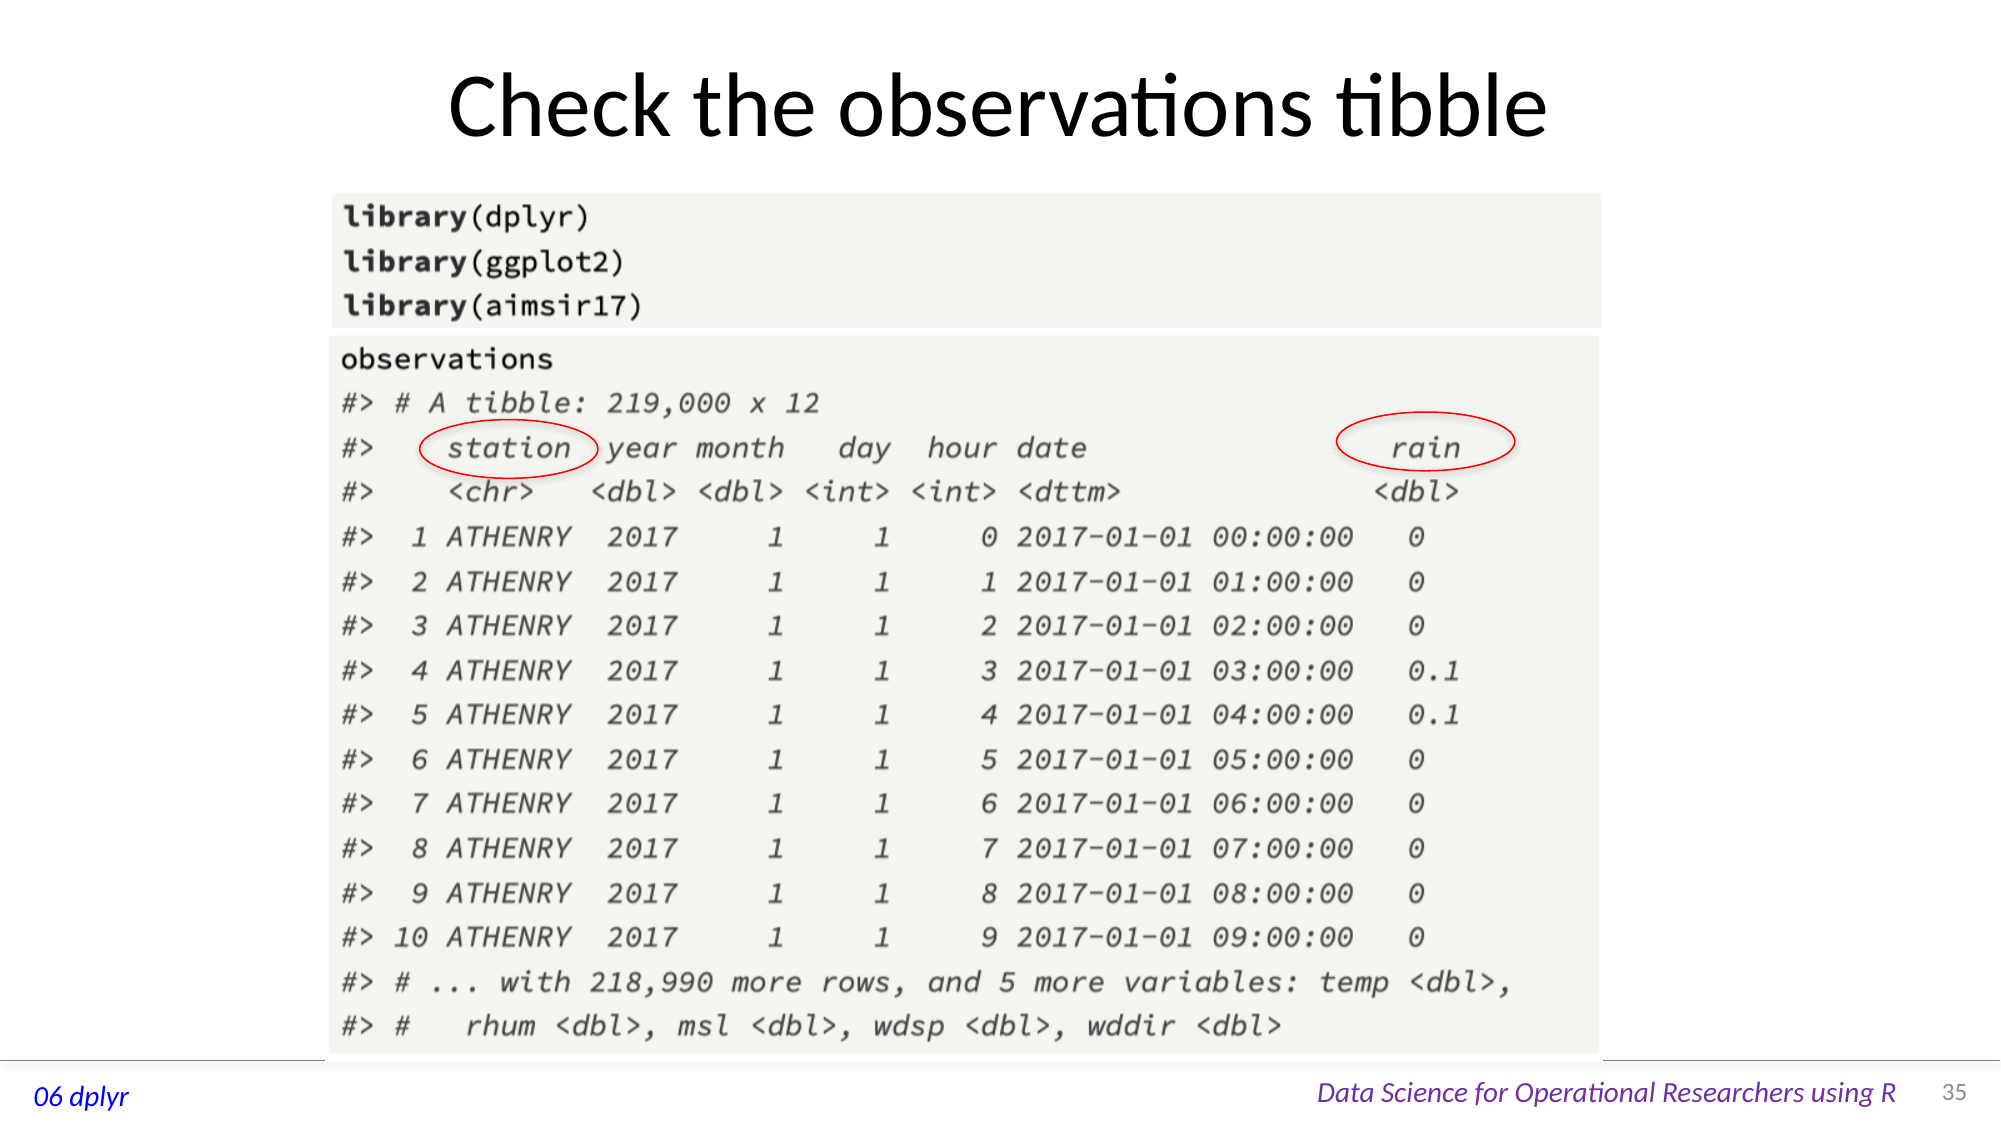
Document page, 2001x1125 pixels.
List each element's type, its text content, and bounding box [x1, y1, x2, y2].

picture [325, 187, 1604, 1061]
title Check the observations tibble [99, 5, 1900, 194]
slide_number 35 [1899, 1060, 1983, 1120]
